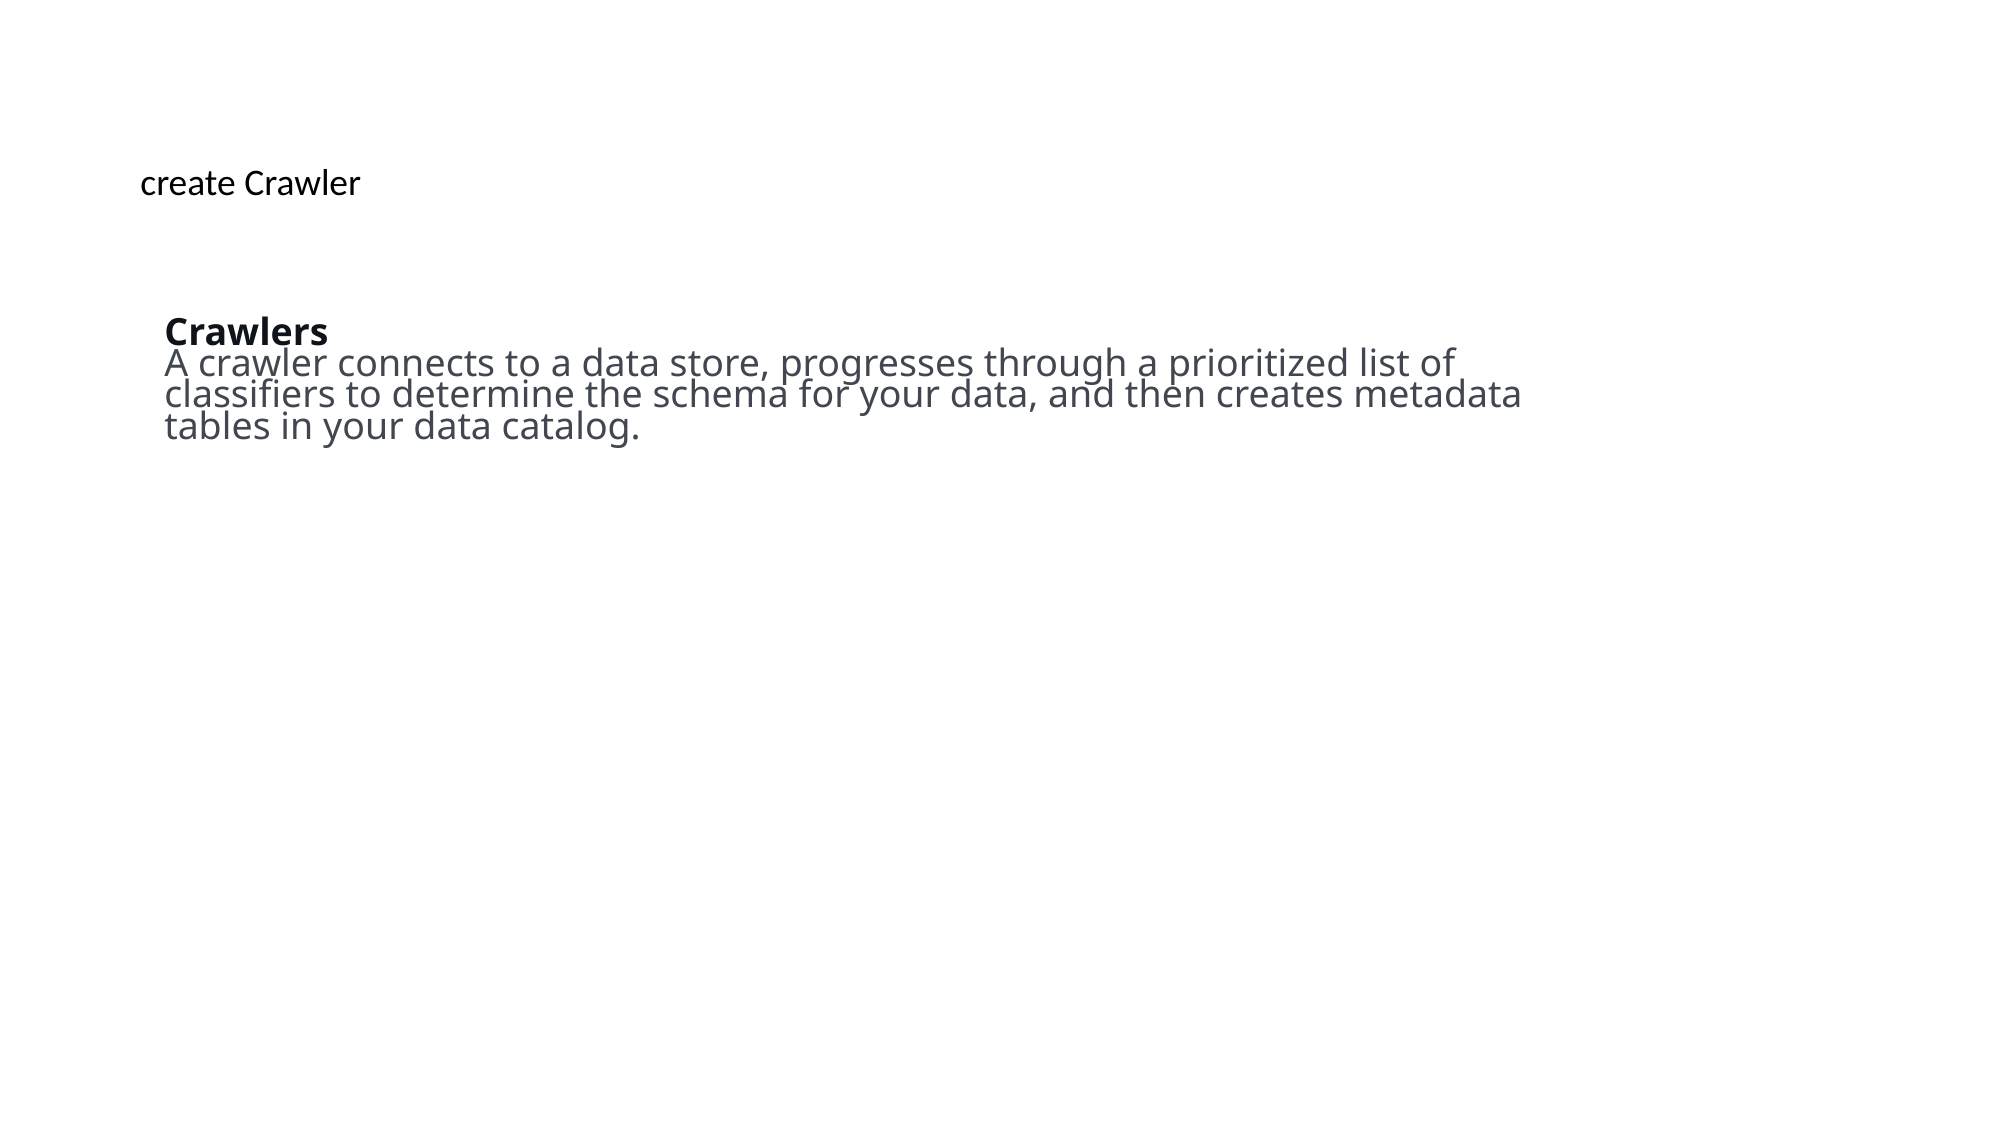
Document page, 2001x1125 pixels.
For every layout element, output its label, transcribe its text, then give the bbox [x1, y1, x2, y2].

text_box Crawlers A crawler connects to a data store, progresses through a prioritized list of classifiers to determine the schema for your data, and then creates metadata tables in your data catalog. [149, 298, 1610, 455]
text_box create Crawler [125, 150, 1126, 211]
